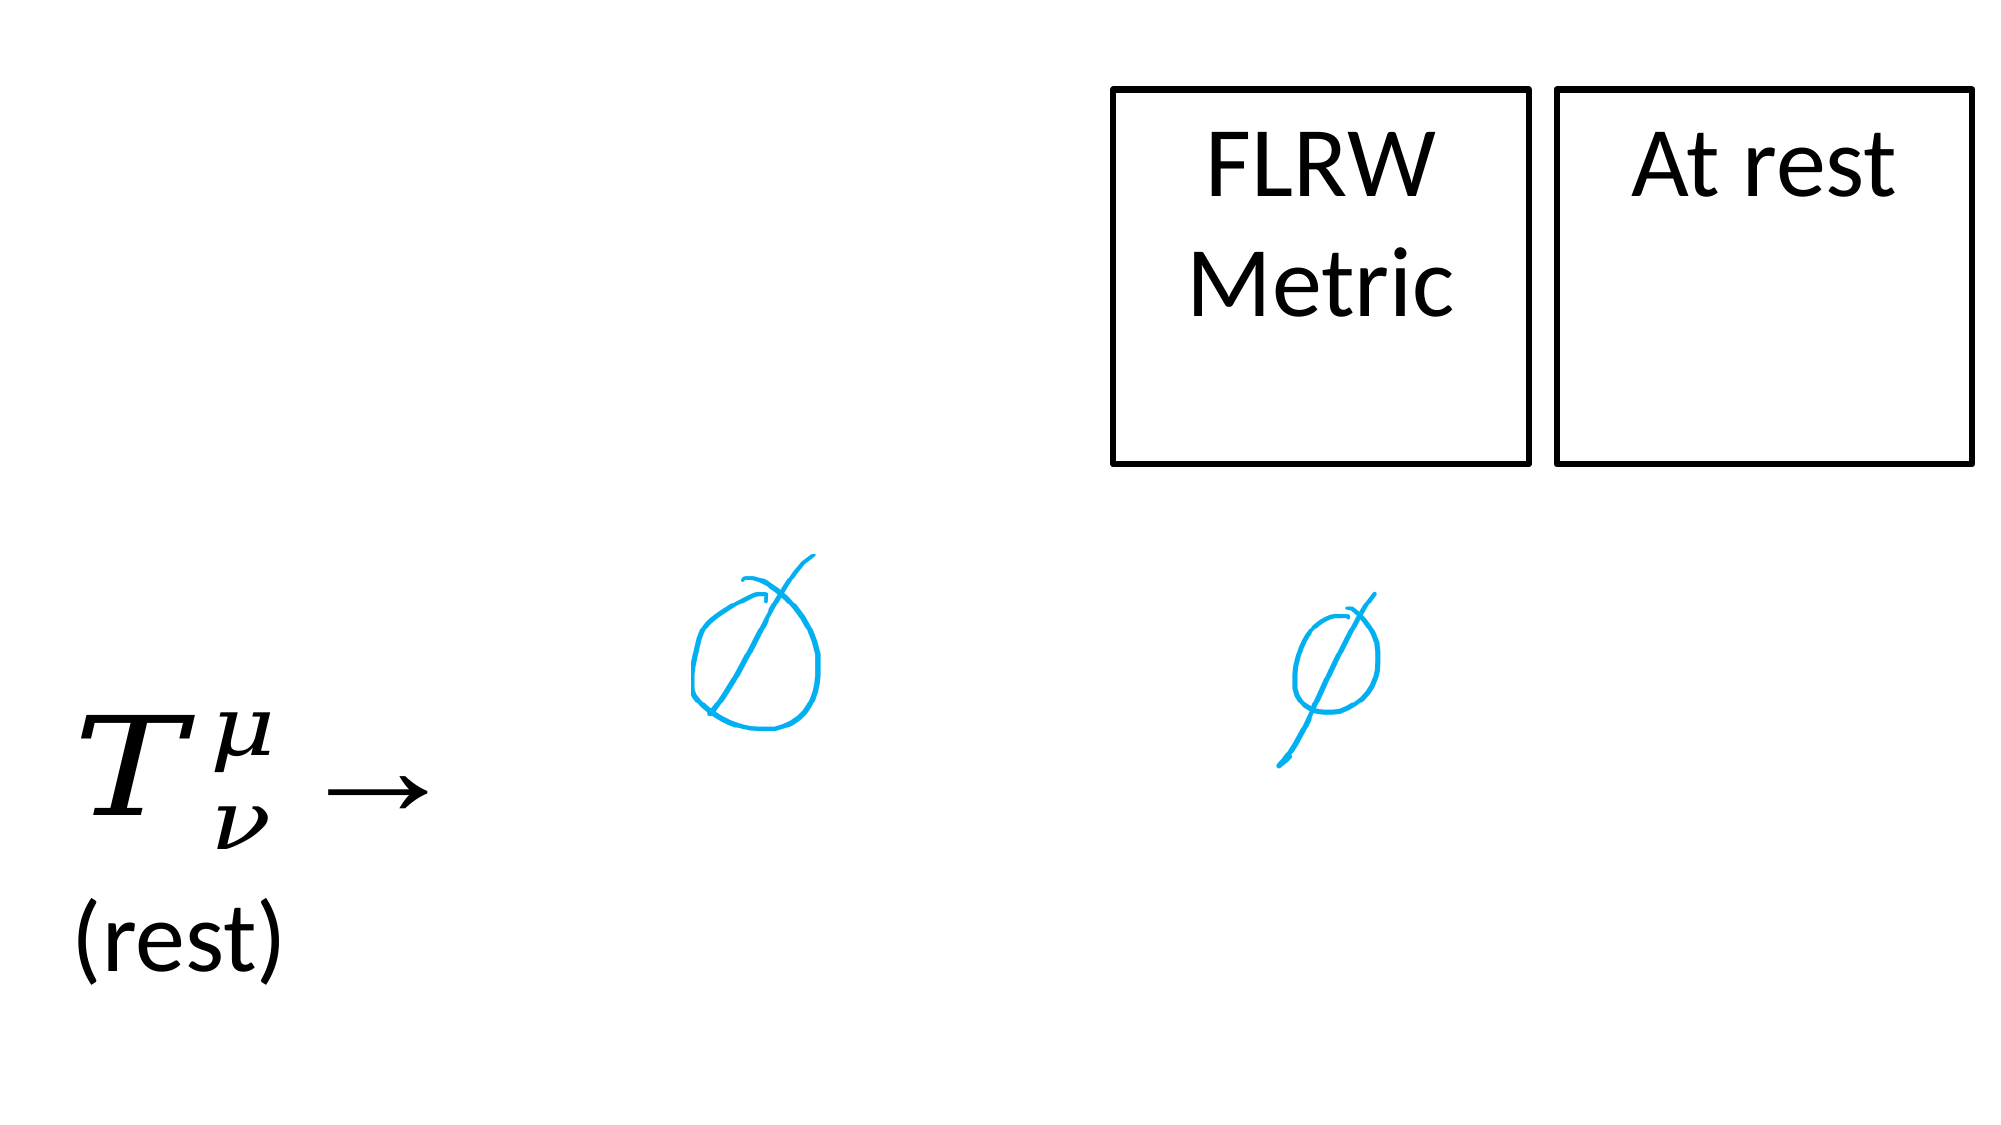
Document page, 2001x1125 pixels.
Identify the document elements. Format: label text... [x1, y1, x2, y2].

picture [691, 554, 809, 707]
picture [717, 599, 815, 726]
picture [691, 554, 1389, 777]
text_box (rest) [53, 863, 306, 999]
